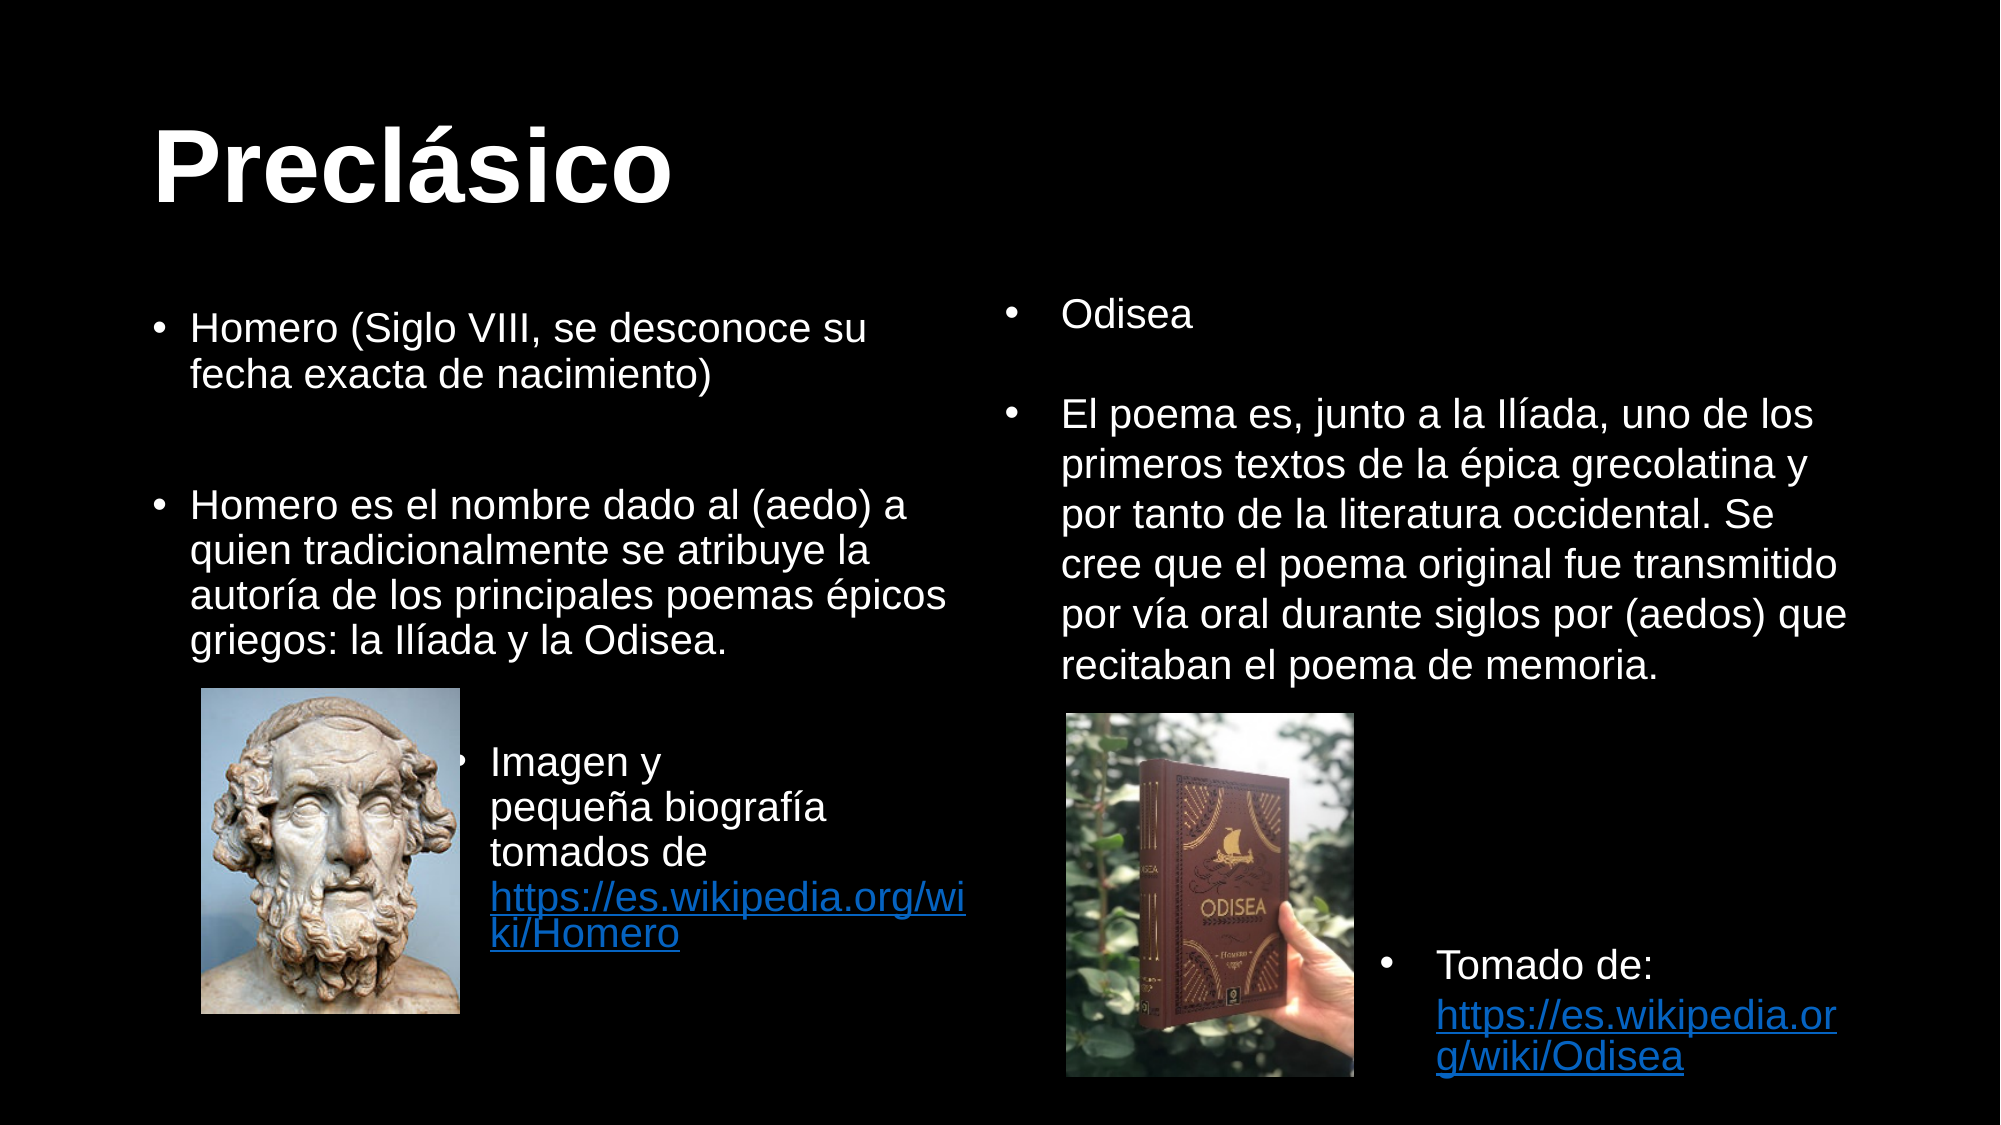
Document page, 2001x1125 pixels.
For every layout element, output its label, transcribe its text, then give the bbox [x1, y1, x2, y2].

picture [1066, 713, 1354, 1077]
text_box Odisea El poema es, junto a la Ilíada, uno de los primeros textos de la épica grecolatina y por tanto de la literatura occidental. Se cree que el poema original fue transmitido por vía oral durante siglos por (aedos) que recitaban el poema de memoria. Tomado de: https://es.wikipedia.org/wiki/Odisea [989, 279, 1865, 1090]
title Preclásico [137, 59, 1863, 278]
list Homero (Siglo VIII, se desconoce su fecha exacta de nacimiento) Homero es el nombre dado al (aedo) a quien tradicionalmente se atribuye la autoría de los principales poemas épicos griegos: la Ilíada y la Odisea. Imagen y pequeña biografía tomados de https://es.wikipedia.org/wiki/Homero [137, 299, 988, 1014]
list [201, 688, 460, 1014]
